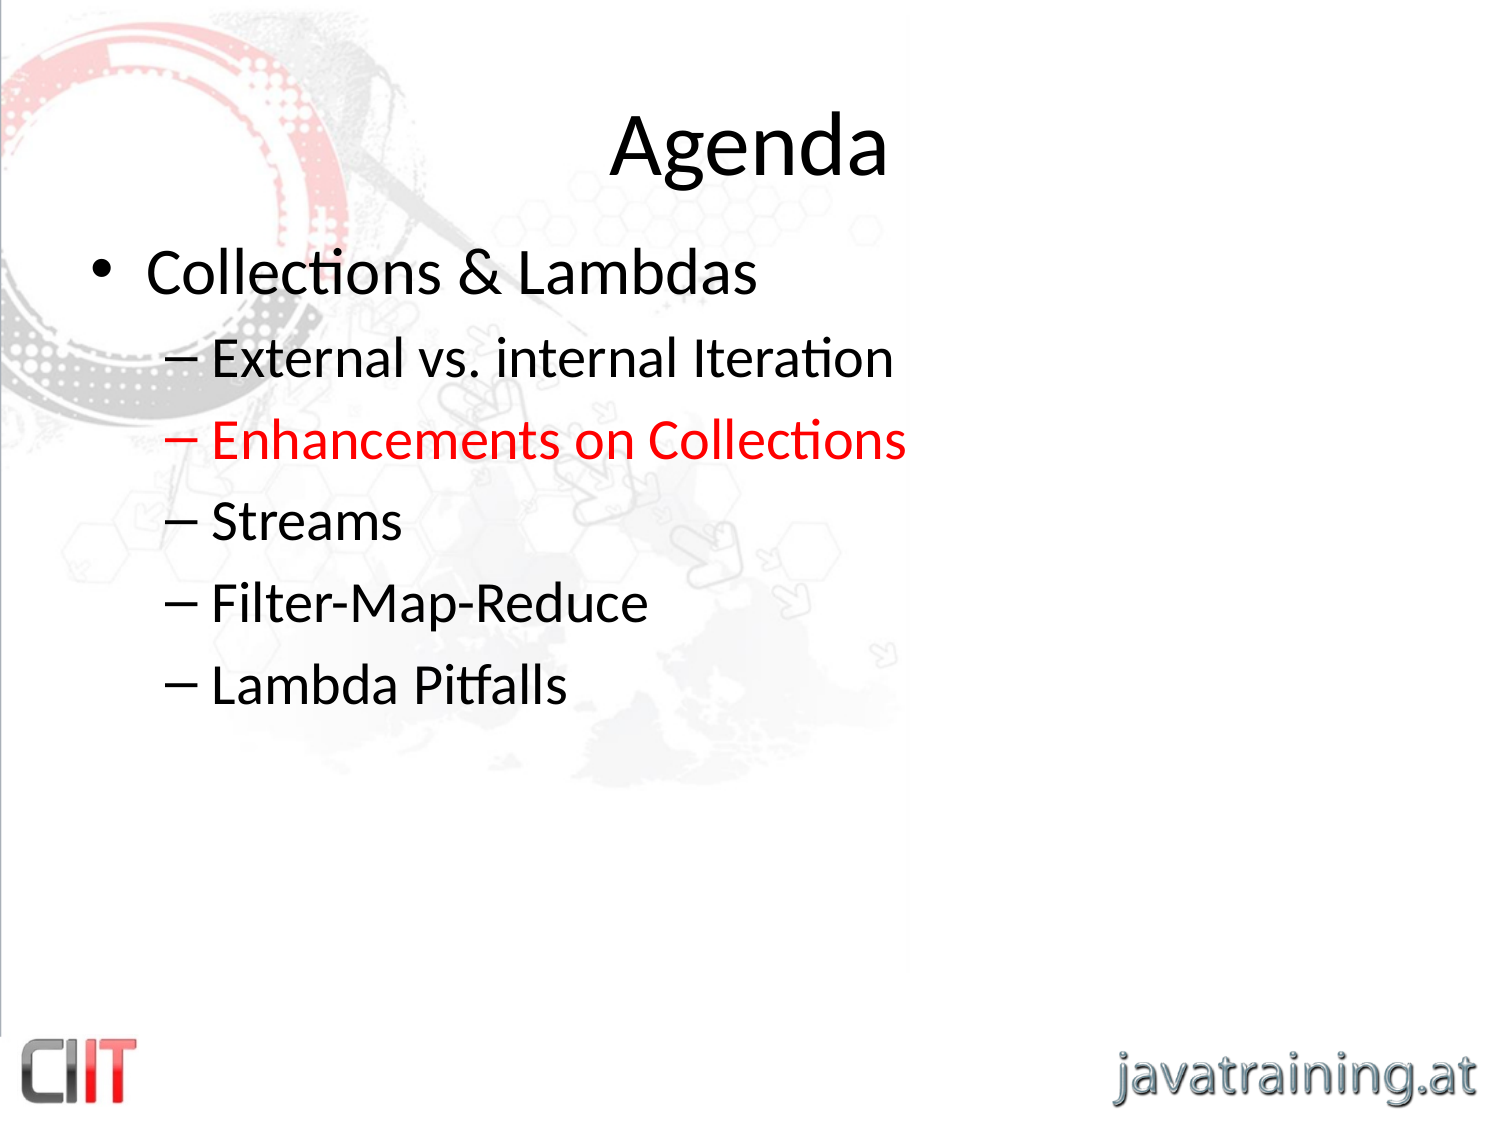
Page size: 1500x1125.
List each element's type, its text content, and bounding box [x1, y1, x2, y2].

picture [0, 0, 1500, 1125]
list Collections & Lambdas External vs. internal Iteration Enhancements on Collections Streams Filter-Map-Reduce Lambda Pitfalls [75, 219, 1425, 963]
title Agenda [75, 45, 1425, 219]
